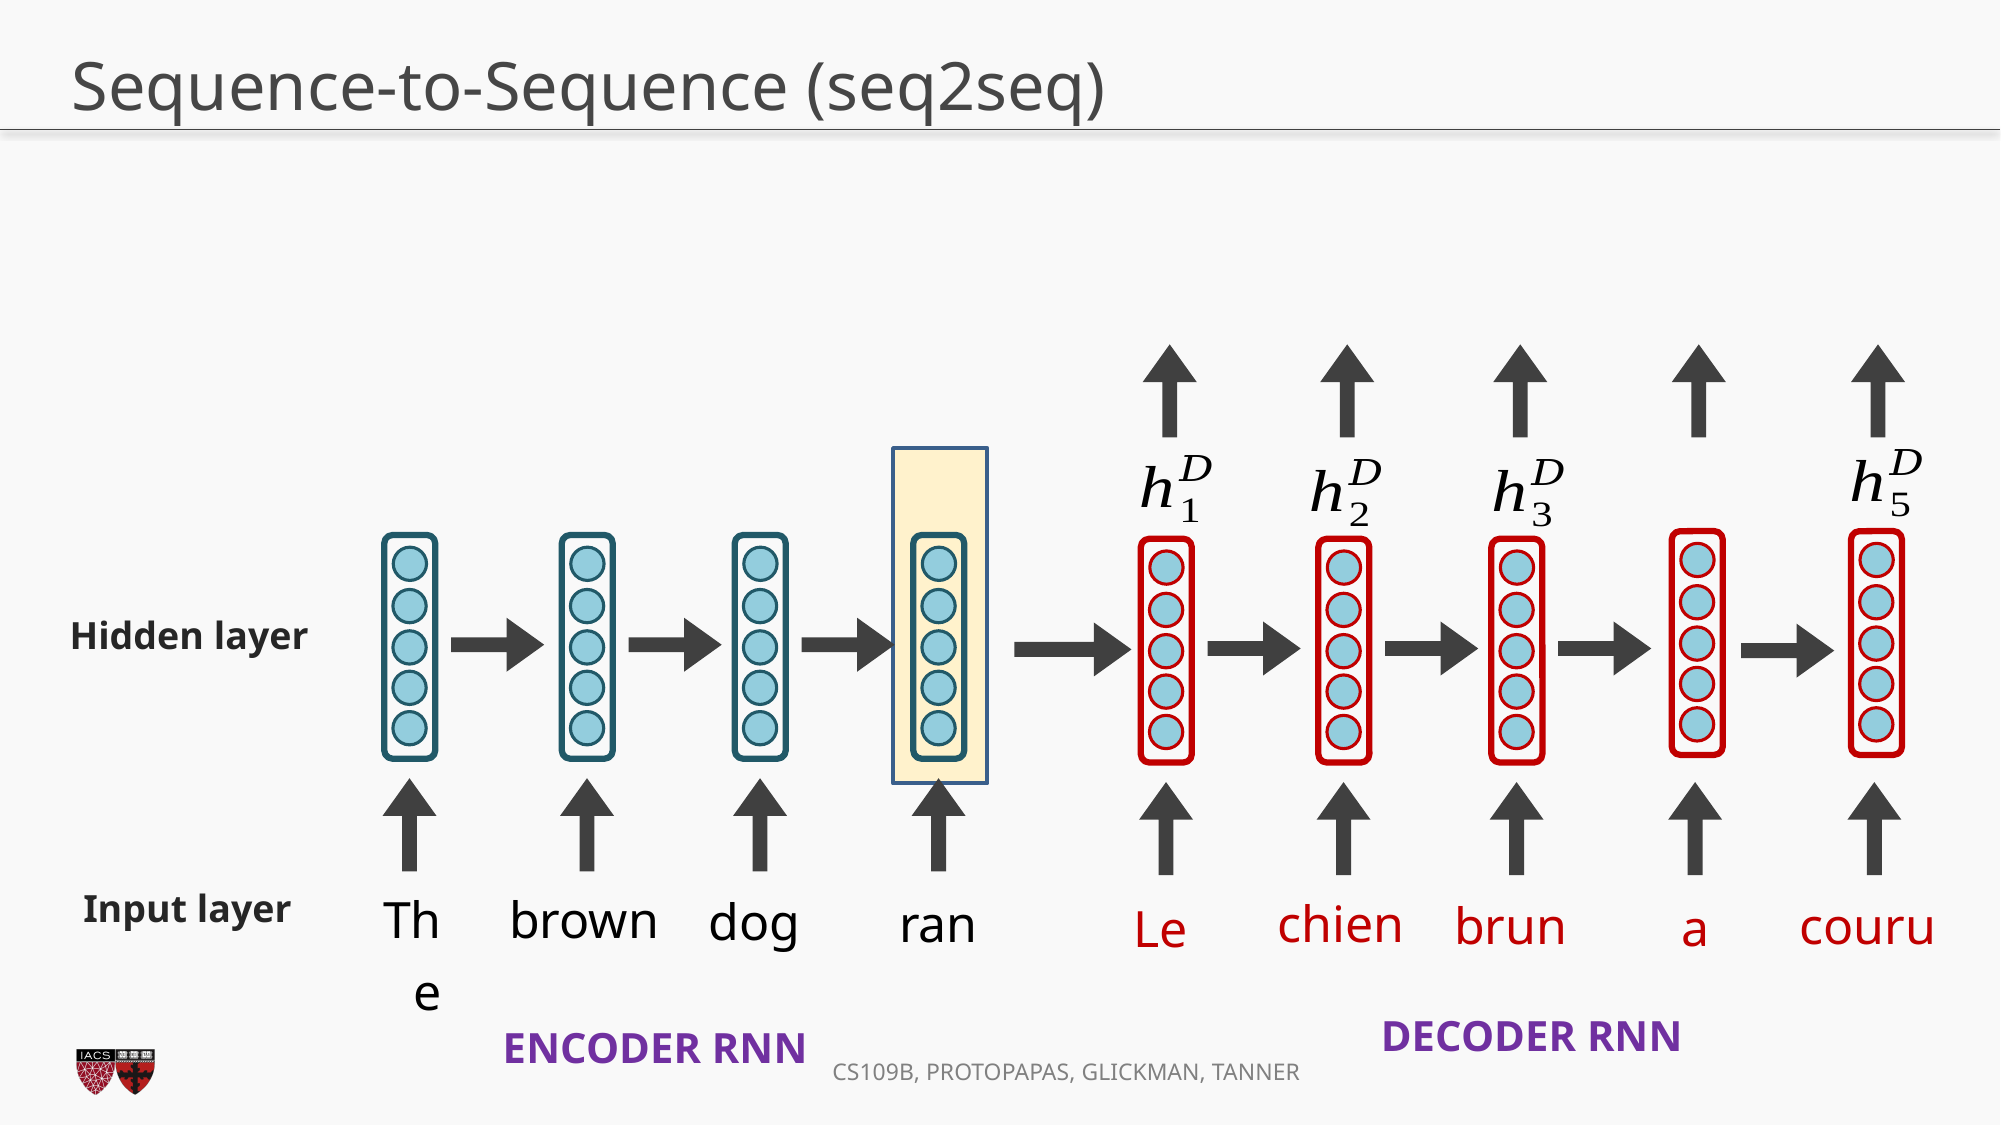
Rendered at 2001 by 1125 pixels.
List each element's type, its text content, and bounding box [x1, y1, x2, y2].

text_box chien [1239, 872, 1443, 956]
text_box [1666, 779, 1725, 876]
text_box Le [1087, 878, 1203, 961]
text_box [1764, 617, 1989, 669]
text_box couru [1766, 874, 1970, 958]
text_box [1487, 779, 1546, 874]
text_box [148, 236, 1878, 623]
text_box [1669, 342, 1728, 440]
text_box [1140, 342, 1199, 440]
text_box brown [482, 868, 686, 952]
text_box [1137, 779, 1195, 878]
text_box a [1593, 876, 1797, 960]
text_box Input layer [55, 868, 307, 947]
picture [75, 1049, 155, 1095]
text_box [380, 776, 439, 868]
title Sequence-to-Sequence (seq2seq) [56, 36, 1524, 227]
text_box The [341, 868, 457, 952]
text_box [148, 673, 1878, 991]
text_box DECODER RNN [1321, 991, 1743, 1070]
text_box brun [1409, 874, 1613, 958]
text_box Hidden layer [38, 595, 324, 673]
text_box dog [652, 871, 857, 954]
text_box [475, 621, 645, 673]
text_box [1231, 624, 1403, 677]
text_box [558, 776, 616, 868]
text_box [1054, 624, 1230, 677]
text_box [297, 621, 472, 673]
text_box [1314, 779, 1373, 872]
text_box [1845, 779, 1904, 874]
text_box [1491, 342, 1550, 440]
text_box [1585, 617, 1762, 669]
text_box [1404, 624, 1587, 677]
text_box ran [836, 873, 1041, 956]
text_box [1849, 342, 1907, 440]
text_box [909, 776, 968, 873]
text_box [1318, 342, 1377, 440]
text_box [648, 621, 824, 673]
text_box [826, 621, 1051, 673]
text_box ENCODER RNN [444, 1004, 866, 1082]
text_box [731, 776, 789, 871]
